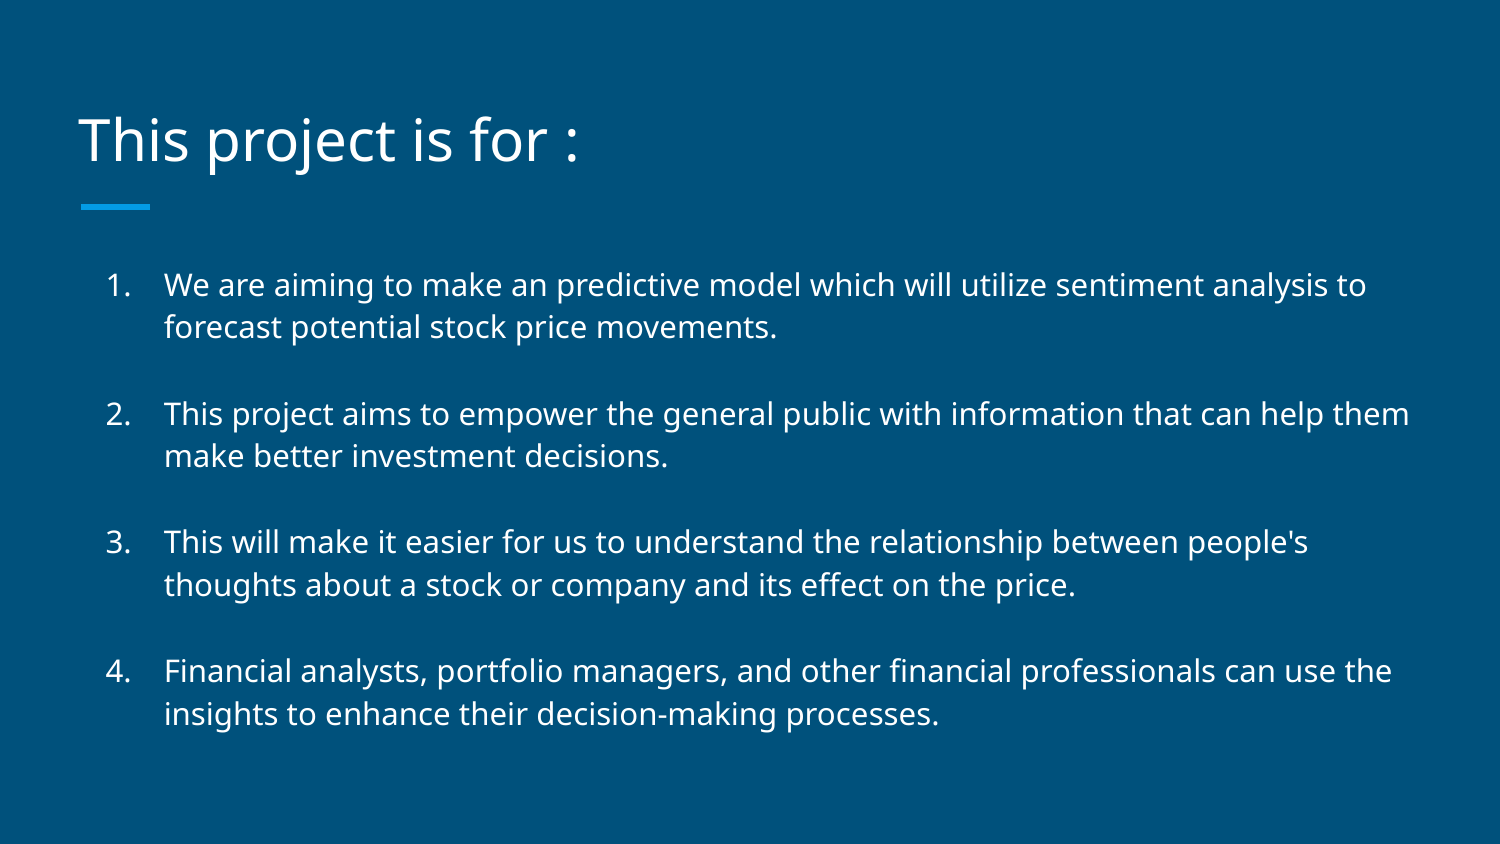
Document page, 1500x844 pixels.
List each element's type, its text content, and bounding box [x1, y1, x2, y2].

title This project is for : [63, 75, 1437, 188]
list We are aiming to make an predictive model which will utilize sentiment analysis to forecast potential stock price movements. This project aims to empower the general public with information that can help them make better investment decisions. This will make it easier for us to understand the relationship between people's thoughts about a stock or company and its effect on the price. Financial analysts, portfolio managers, and other financial professionals can use the insights to enhance their decision-making processes. [63, 244, 1437, 750]
